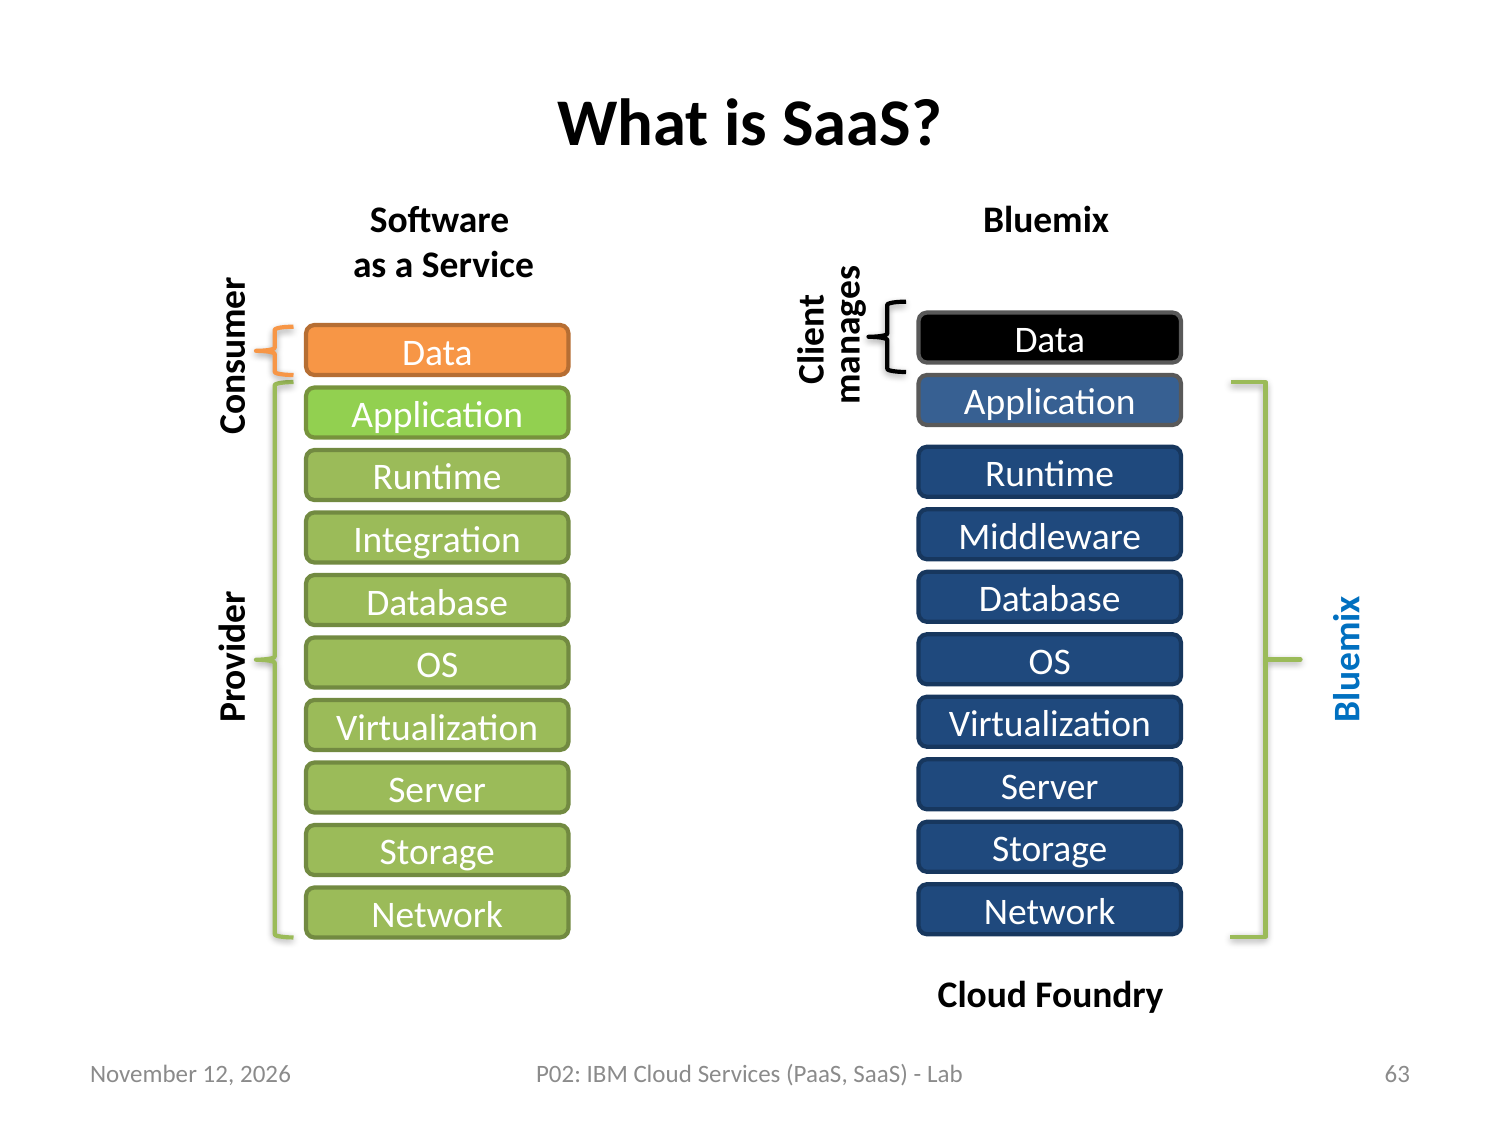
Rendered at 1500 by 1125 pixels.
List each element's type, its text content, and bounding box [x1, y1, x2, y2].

slide_number 63 [1074, 1042, 1425, 1103]
text_box Database [916, 569, 1184, 624]
text_box Storage [916, 819, 1184, 874]
text_box Application [916, 372, 1184, 428]
title What is SaaS? [75, 24, 1425, 213]
text_box Data [916, 310, 1184, 365]
text_box Consumer [199, 261, 305, 450]
text_box Middleware [916, 507, 1184, 562]
text_box [1230, 380, 1303, 939]
text_box Bluemix [968, 187, 1125, 248]
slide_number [75, 1042, 425, 1103]
footer P02: IBM Cloud Services (PaaS, SaaS) - Lab [512, 1042, 988, 1103]
text_box [272, 382, 294, 575]
text_box Application [303, 385, 571, 440]
text_box Runtime [303, 447, 571, 503]
text_box Cloud Foundry [922, 962, 1179, 1023]
text_box OS [916, 632, 1184, 687]
text_box Bluemix [1314, 580, 1375, 737]
text_box Server [303, 760, 571, 815]
text_box Client manages [787, 250, 920, 429]
text_box Database [305, 572, 571, 628]
text_box Virtualization [303, 697, 571, 753]
text_box Storage [303, 822, 571, 878]
text_box Network [303, 885, 571, 940]
text_box [272, 738, 294, 940]
text_box [253, 324, 294, 378]
text_box Runtime [916, 444, 1184, 499]
text_box Provider [199, 575, 305, 738]
text_box Data [303, 322, 571, 378]
text_box Virtualization [916, 694, 1184, 749]
text_box Server [916, 757, 1184, 812]
text_box Integration [303, 510, 571, 565]
text_box OS [305, 635, 571, 690]
text_box Network [916, 882, 1184, 937]
text_box [866, 299, 907, 375]
text_box Software as a Service [338, 187, 550, 293]
